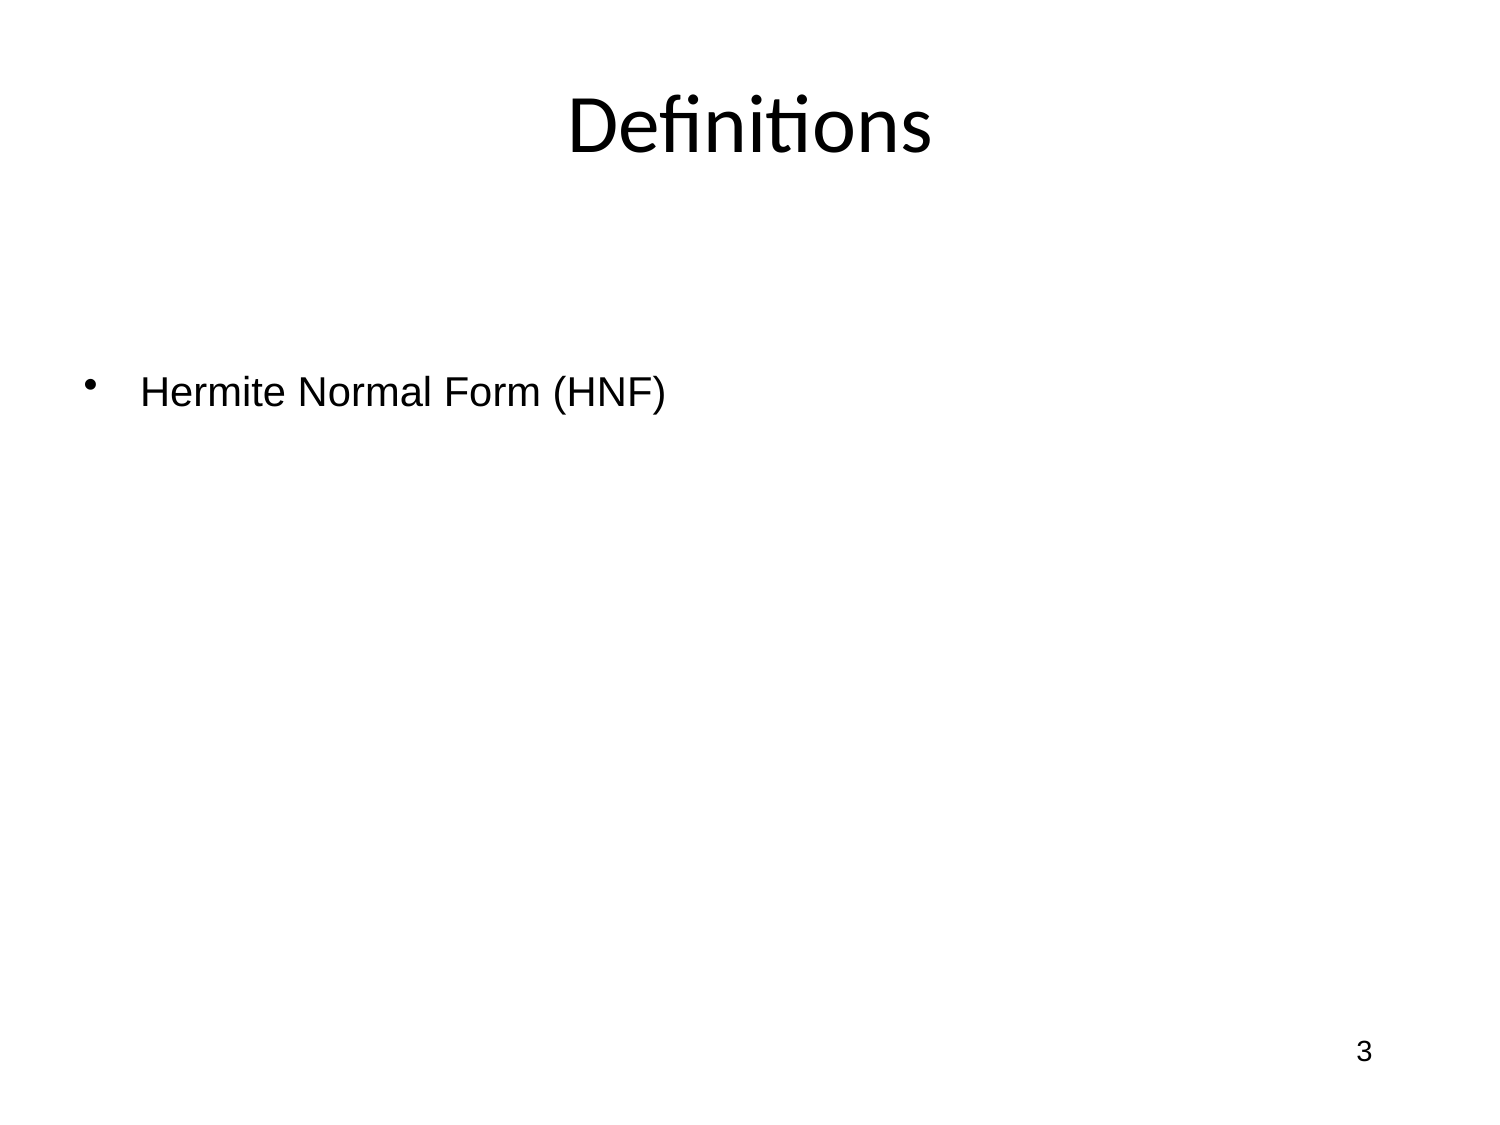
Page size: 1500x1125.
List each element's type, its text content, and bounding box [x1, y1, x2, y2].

title Definitions [112, 37, 1388, 201]
slide_number 3 [1074, 1024, 1388, 1101]
